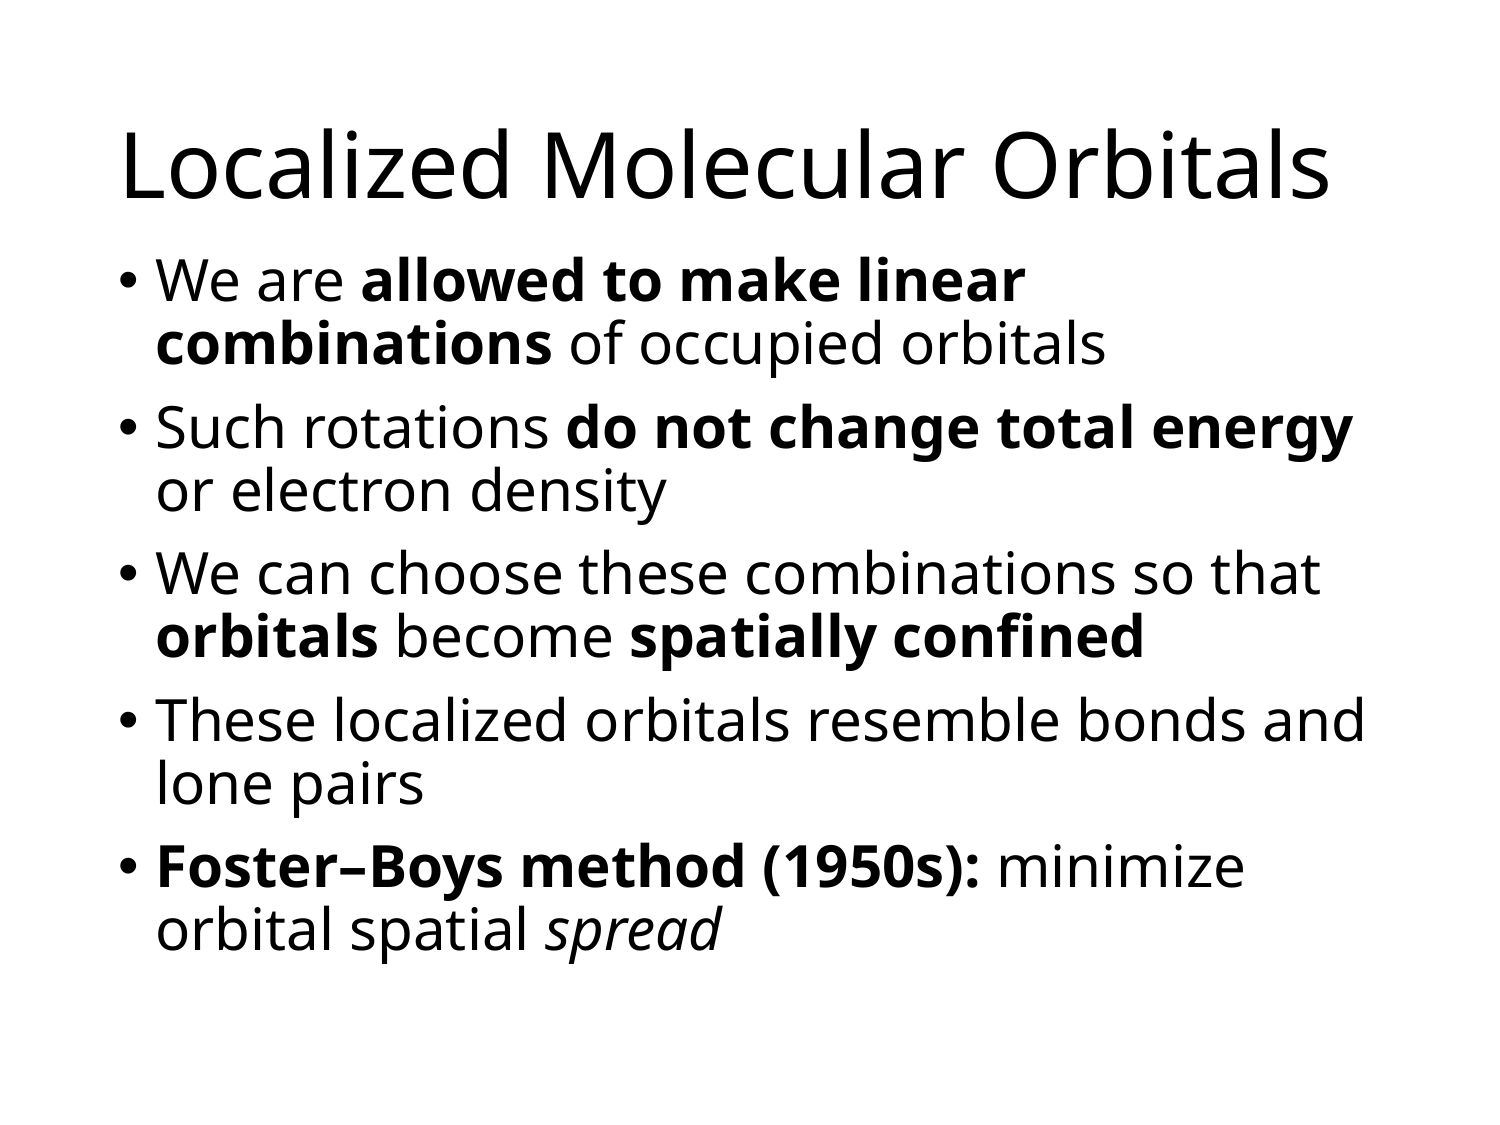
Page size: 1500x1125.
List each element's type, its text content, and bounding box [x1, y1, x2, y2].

list We are allowed to make linear combinations of occupied orbitals Such rotations do not change total energy or electron density We can choose these combinations so that orbitals become spatially confined These localized orbitals resemble bonds and lone pairs Foster–Boys method (1950s): minimize orbital spatial spread [103, 244, 1397, 1014]
title Localized Molecular Orbitals [103, 59, 1397, 244]
